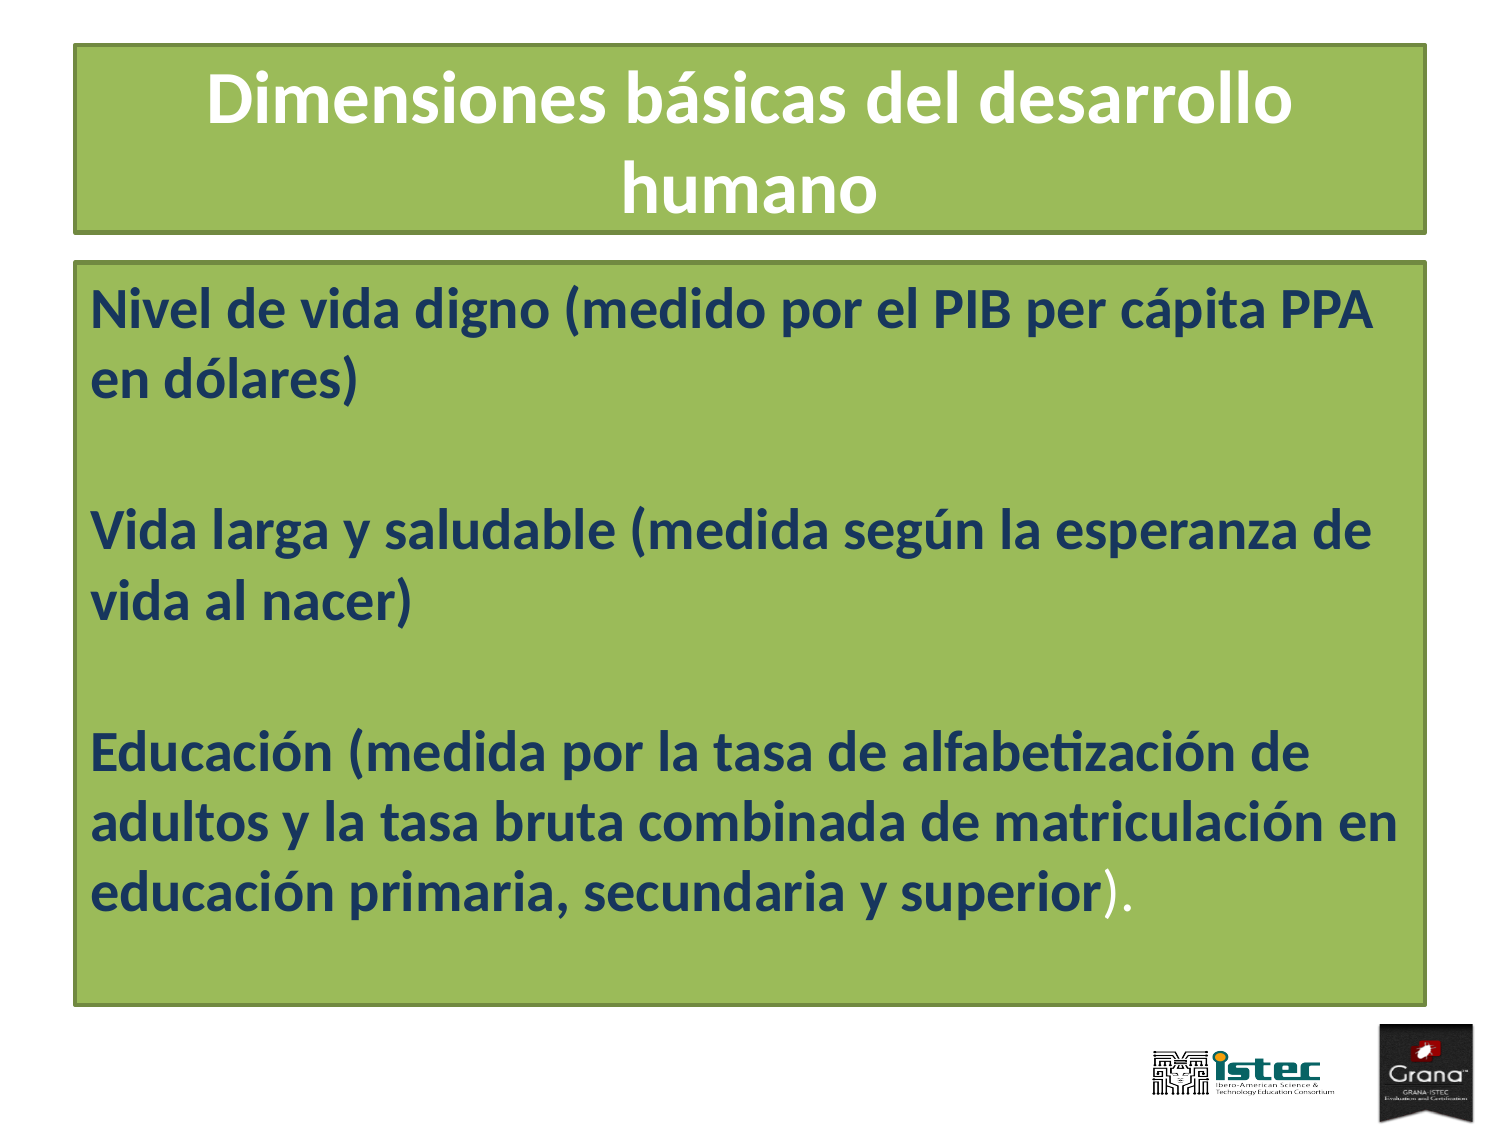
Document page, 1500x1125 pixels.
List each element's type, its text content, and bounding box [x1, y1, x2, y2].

title Dimensiones básicas del desarrollo humano [75, 45, 1425, 233]
picture [1151, 1048, 1337, 1096]
picture [1375, 1024, 1475, 1125]
list Nivel de vida digno (medido por el PIB per cápita PPA en dólares) Vida larga y saludable (medida según la esperanza de vida al nacer) Educación (medida por la tasa de alfabetización de adultos y la tasa bruta combinada de matriculación en educación primaria, secundaria y superior). [75, 262, 1425, 1005]
